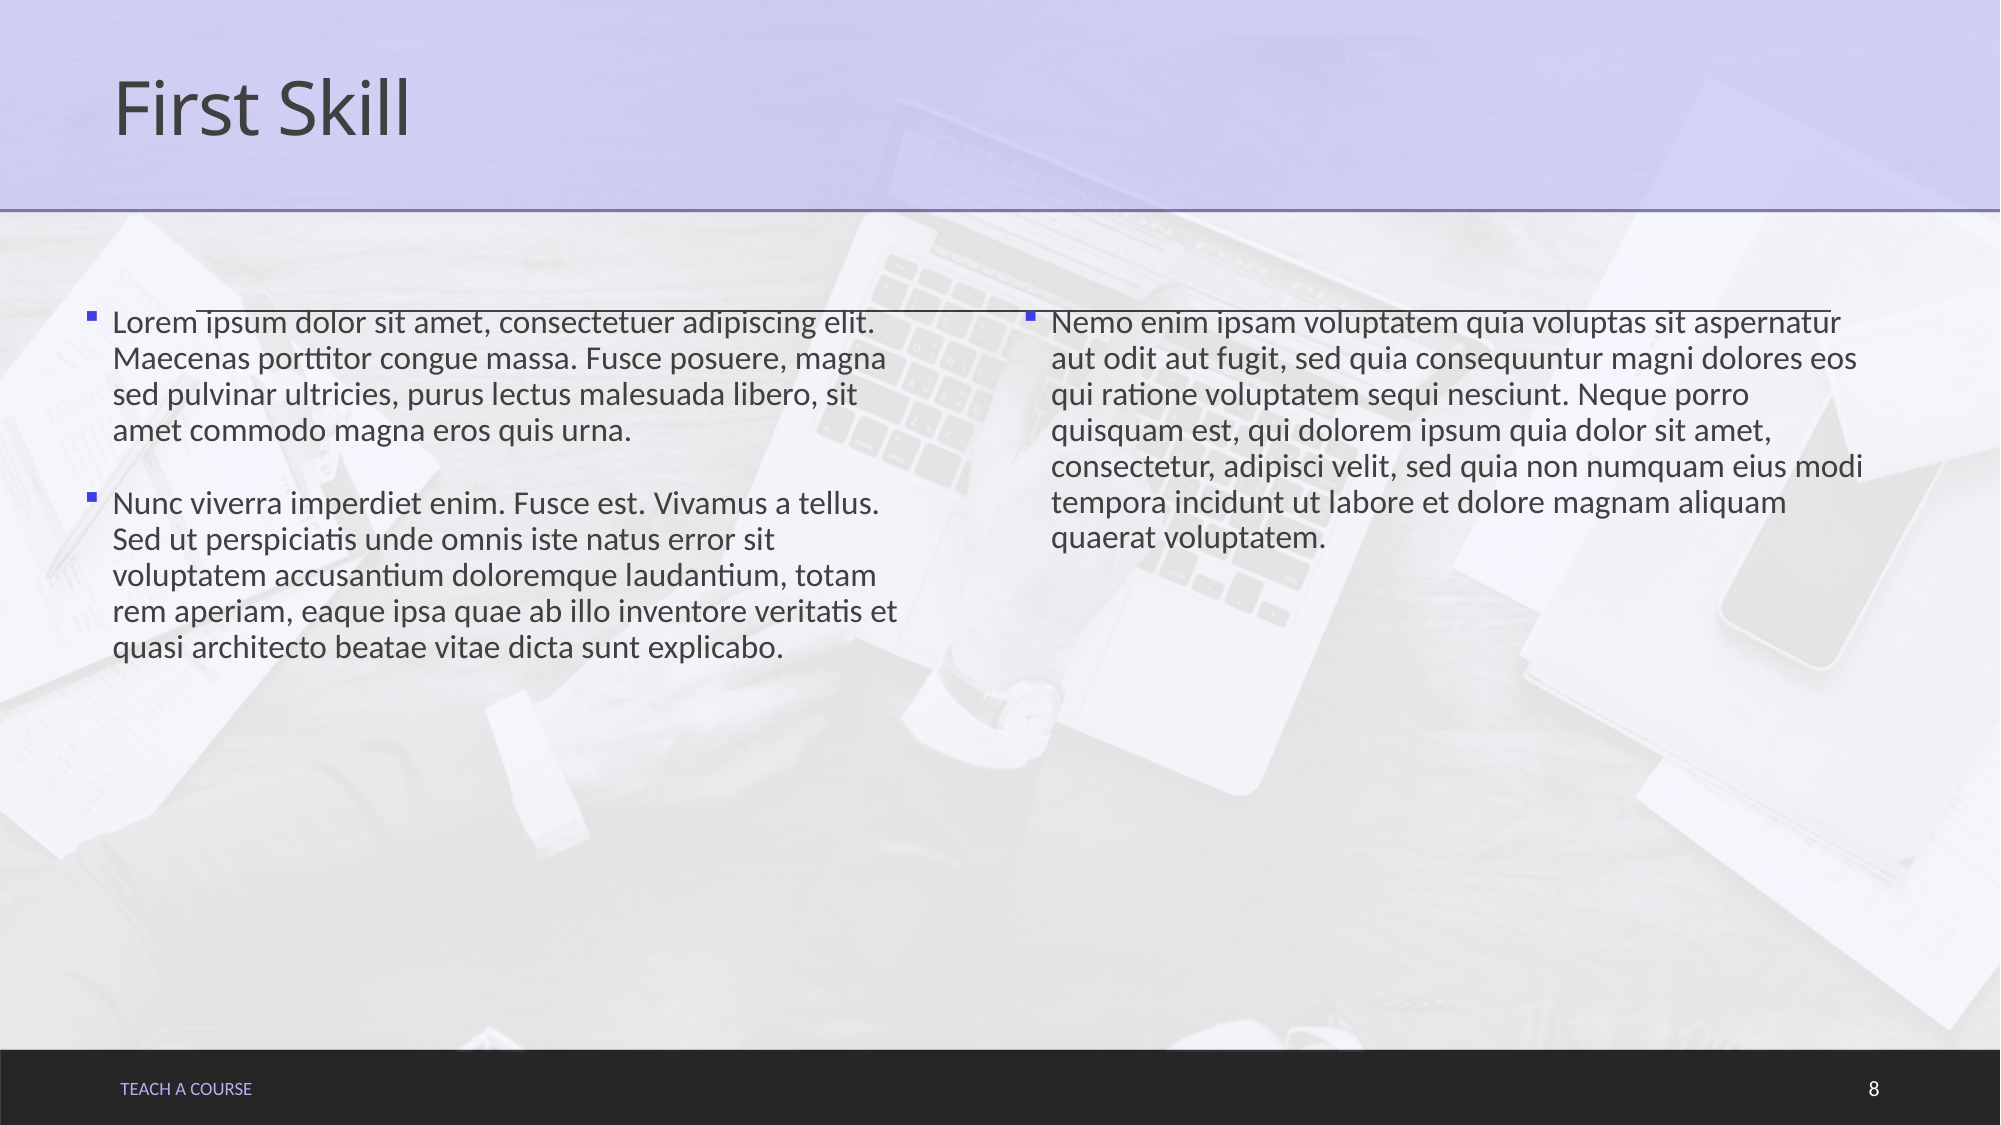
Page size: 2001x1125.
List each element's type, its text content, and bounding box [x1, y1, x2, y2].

picture [0, 0, 2000, 1052]
footer TEACH A COURSE [105, 1060, 1224, 1118]
slide_number 8 [1793, 1060, 1895, 1118]
